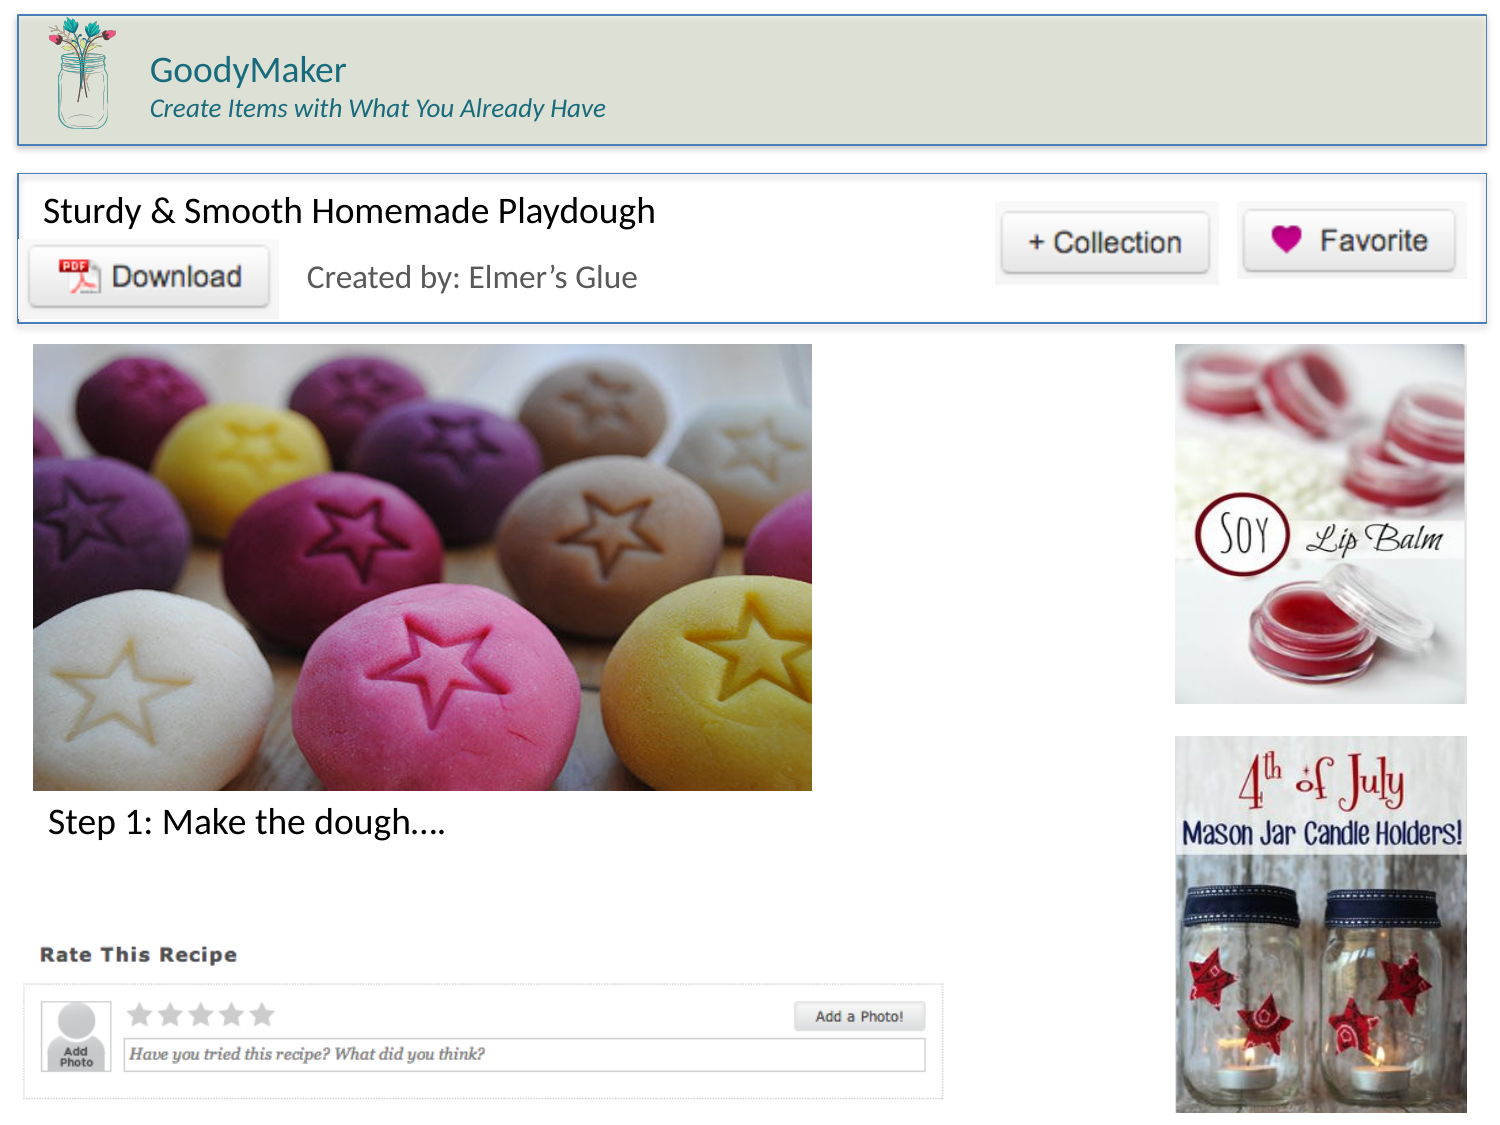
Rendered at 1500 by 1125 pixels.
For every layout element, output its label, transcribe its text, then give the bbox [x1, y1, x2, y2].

picture [17, 239, 279, 320]
picture [1175, 344, 1467, 704]
text_box [17, 173, 1487, 324]
text_box GoodyMaker Create Items with What You Already Have [135, 37, 909, 130]
picture [1236, 200, 1467, 279]
picture [17, 936, 953, 1114]
picture [32, 344, 812, 791]
text_box Created by: Elmer’s Glue [292, 247, 697, 303]
text_box [17, 14, 1487, 146]
picture [995, 200, 1219, 285]
text_box Step 1: Make the dough…. [33, 797, 794, 850]
picture [1175, 736, 1467, 1114]
picture [44, 14, 121, 132]
